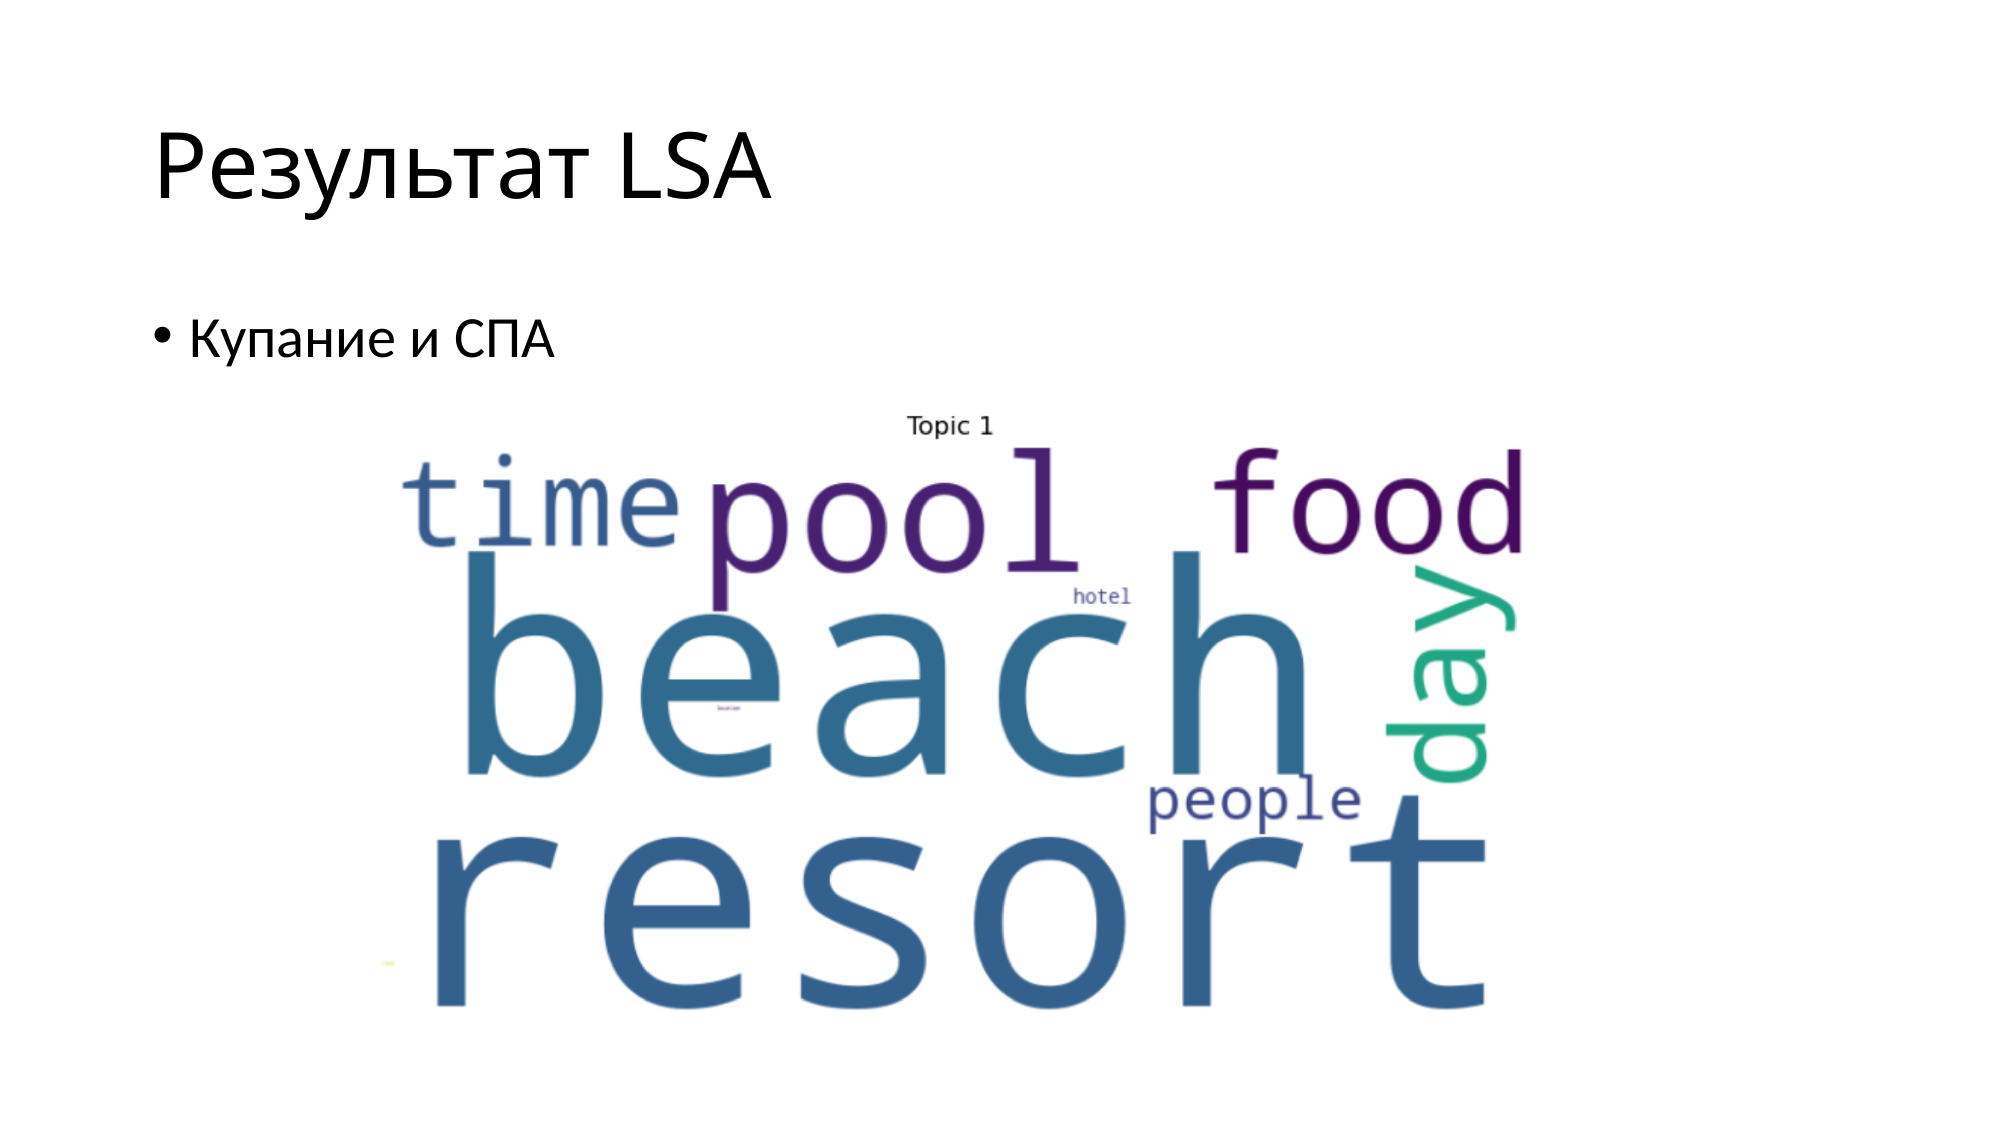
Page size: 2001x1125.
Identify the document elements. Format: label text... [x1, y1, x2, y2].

list Купание и СПА [137, 299, 1863, 1014]
picture [372, 396, 1557, 1036]
title Результат LSA [137, 59, 1863, 278]
